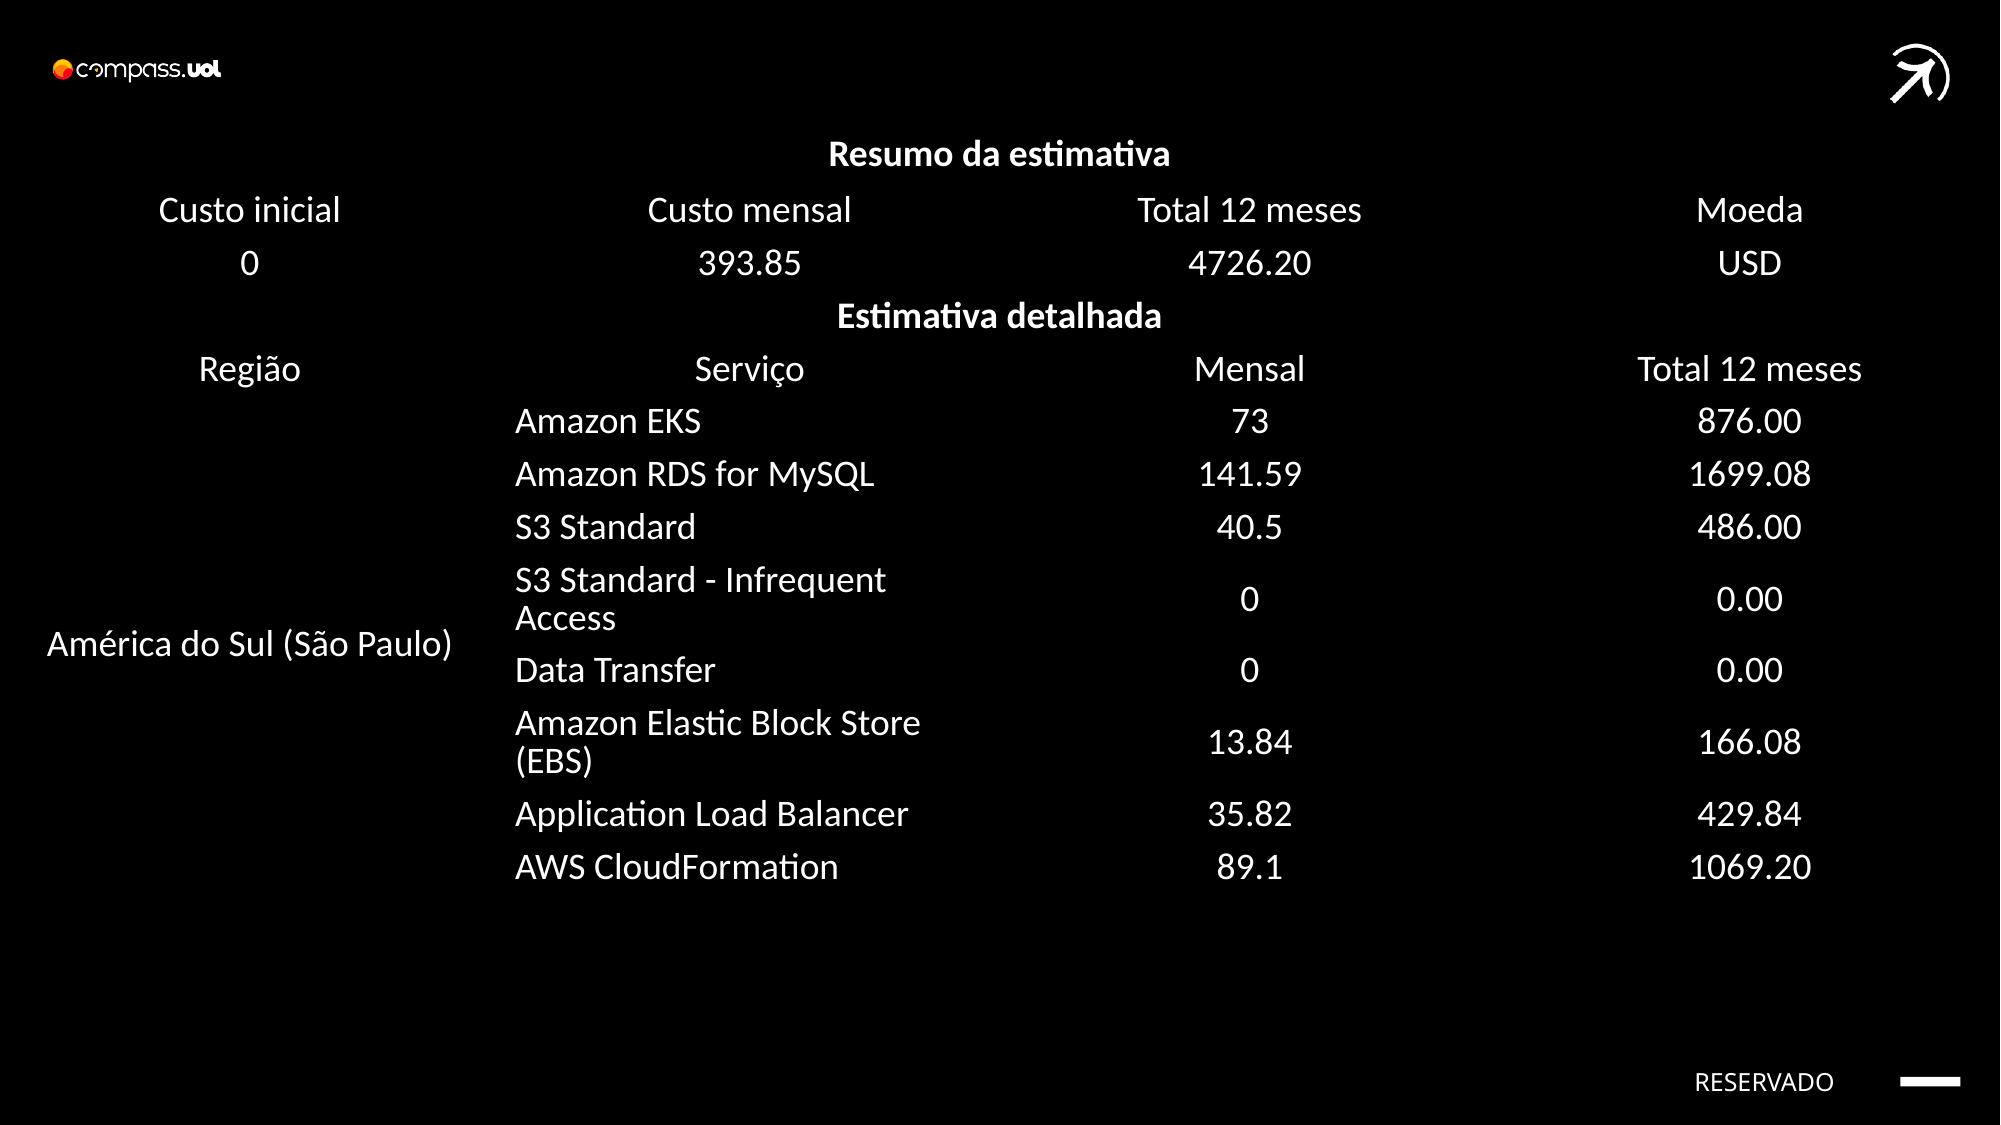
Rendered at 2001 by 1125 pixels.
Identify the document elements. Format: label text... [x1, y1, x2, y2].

table_cell 0.00 [1500, 557, 2000, 647]
table_cell 40.5 [1000, 504, 1500, 557]
table_cell 141.59 [1000, 451, 1500, 504]
table_cell 13.84 [1000, 700, 1500, 791]
table_cell 429.84 [1500, 791, 2000, 843]
table_cell 73 [1000, 398, 1500, 451]
table_cell Amazon RDS for MySQL [500, 451, 1000, 504]
table_cell Amazon Elastic Block Store (EBS) [500, 700, 1000, 791]
table_cell América do Sul (São Paulo) [0, 398, 500, 896]
table_cell 486.00 [1500, 504, 2000, 557]
table_cell USD [1500, 240, 2000, 293]
table_cell Serviço [500, 345, 1000, 398]
table_cell Custo mensal [500, 187, 1000, 240]
table_cell S3 Standard - Infrequent Access [500, 557, 1000, 647]
table_cell 166.08 [1500, 700, 2000, 791]
table_cell 4726.20 [1000, 240, 1500, 293]
table_cell Total 12 meses [1000, 187, 1500, 240]
table_cell Estimativa detalhada [0, 293, 2000, 345]
table_cell 1069.20 [1500, 843, 2000, 896]
picture [1889, 43, 1950, 104]
table_cell 393.85 [500, 240, 1000, 293]
table_cell 1699.08 [1500, 451, 2000, 504]
table_cell 89.1 [1000, 843, 1500, 896]
table_cell Total 12 meses [1500, 345, 2000, 398]
table_cell Amazon EKS [500, 398, 1000, 451]
list RESERVADO [1679, 1062, 1894, 1100]
table_cell 0 [1000, 647, 1500, 700]
table_cell 0 [1000, 557, 1500, 647]
picture [40, 37, 233, 104]
table_cell Application Load Balancer [500, 791, 1000, 843]
table_cell 35.82 [1000, 791, 1500, 843]
table_cell Região [0, 345, 500, 398]
table_cell 0 [0, 240, 500, 293]
table_cell 0.00 [1500, 647, 2000, 700]
table_cell 876.00 [1500, 398, 2000, 451]
table_header Resumo da estimativa [0, 127, 2000, 187]
table_cell S3 Standard [500, 504, 1000, 557]
table_cell AWS CloudFormation [500, 843, 1000, 896]
table_cell Mensal [1000, 345, 1500, 398]
table_cell Custo inicial [0, 187, 500, 240]
table_cell Moeda [1500, 187, 2000, 240]
table_cell Data Transfer [500, 647, 1000, 700]
